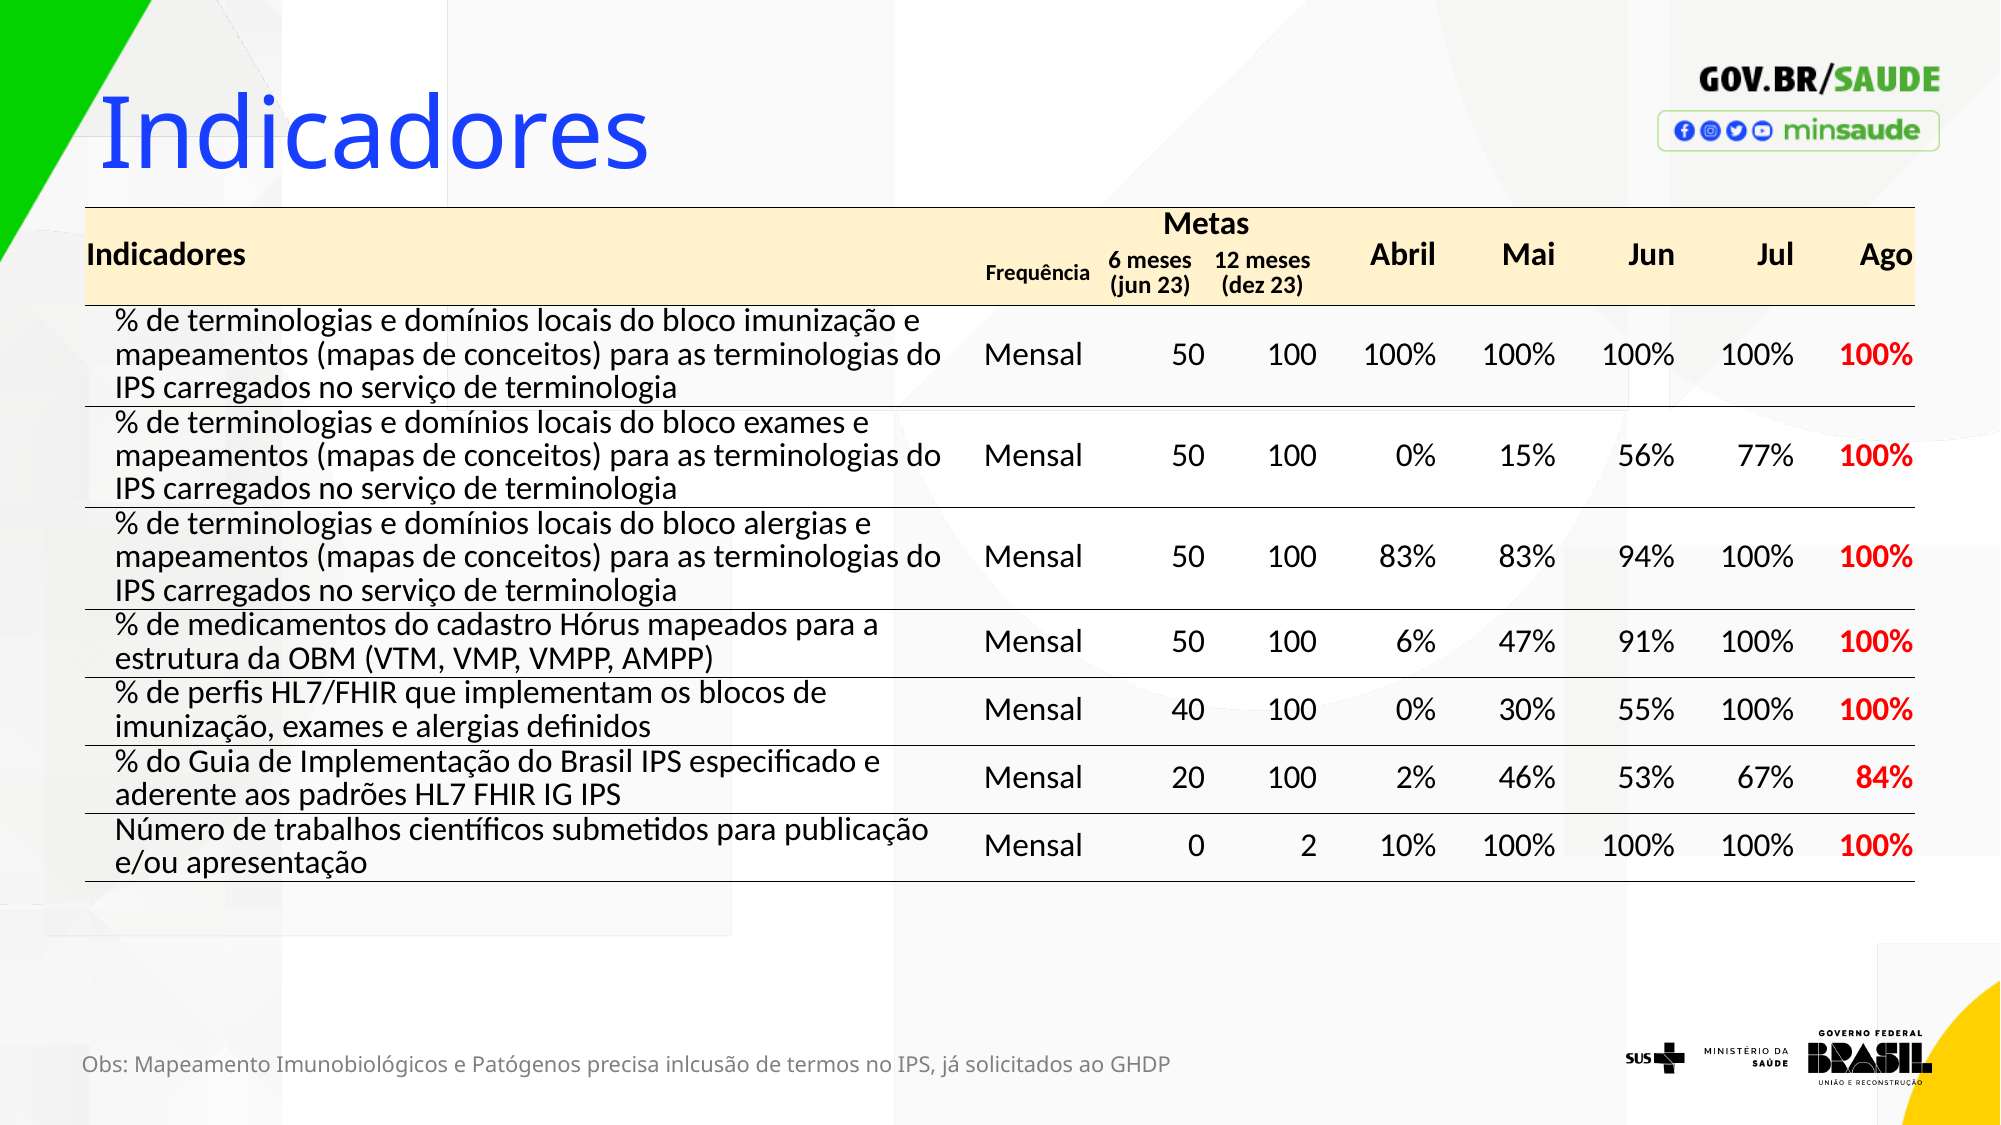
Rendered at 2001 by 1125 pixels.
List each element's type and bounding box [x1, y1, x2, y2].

text_box [0, 0, 2000, 1125]
